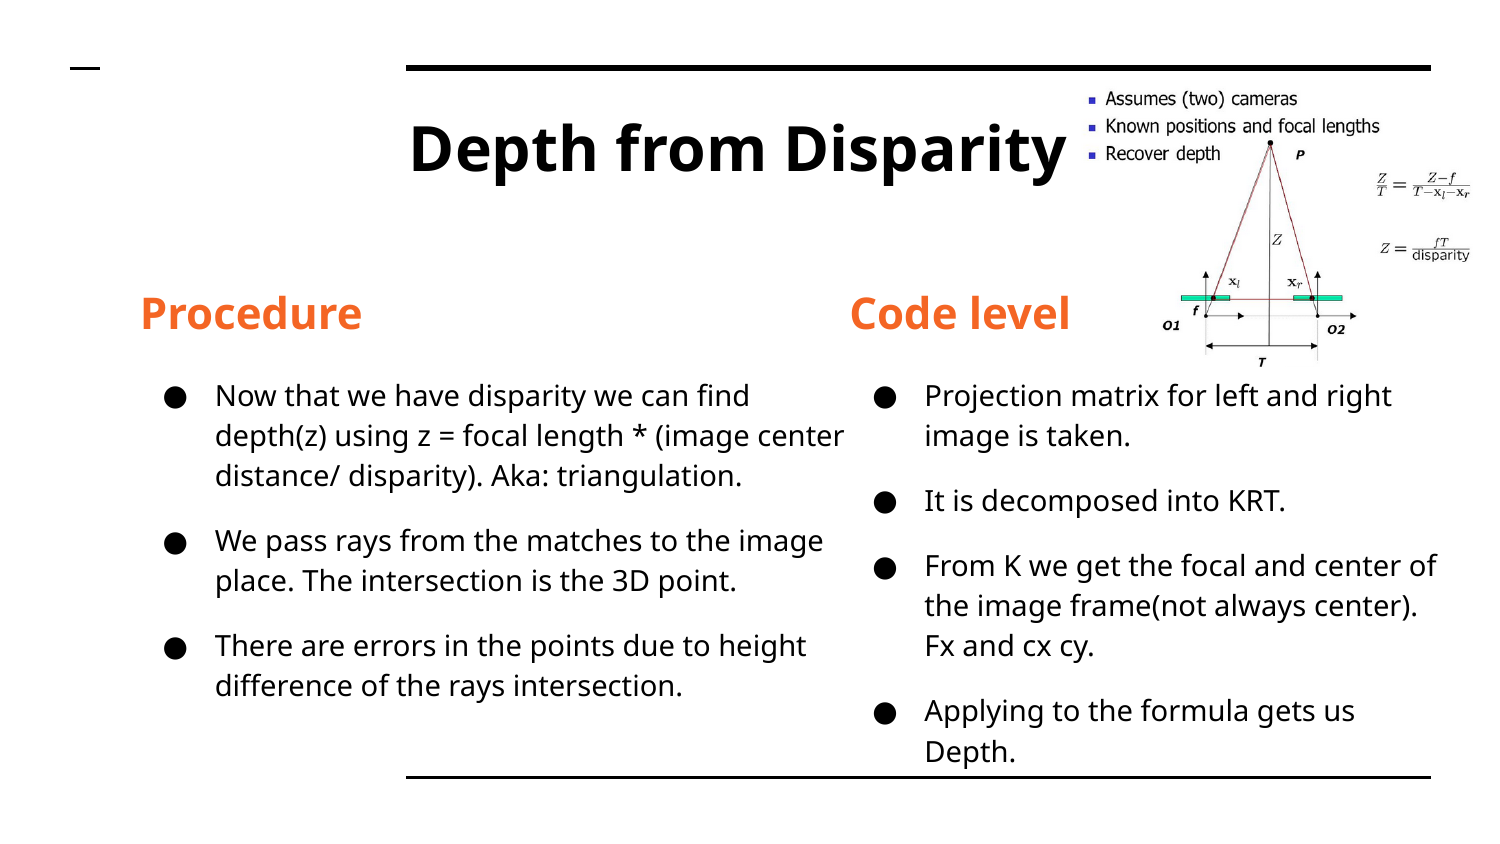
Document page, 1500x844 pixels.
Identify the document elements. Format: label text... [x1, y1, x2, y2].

picture [1071, 72, 1500, 368]
list Code level: Projection matrix for left and right image is taken. It is decomposed into KRT. From K we get the focal and center of the image frame(not always center). Fx and cx cy. Applying to the formula gets us Depth. [834, 262, 1456, 756]
list Procedure Now that we have disparity we can find depth(z) using z = focal length * (image center distance/ disparity). Aka: triangulation. We pass rays from the matches to the image place. The intersection is the 3D point. There are errors in the points due to height difference of the rays intersection. [124, 262, 834, 756]
title Depth from Disparity [393, 94, 1065, 199]
